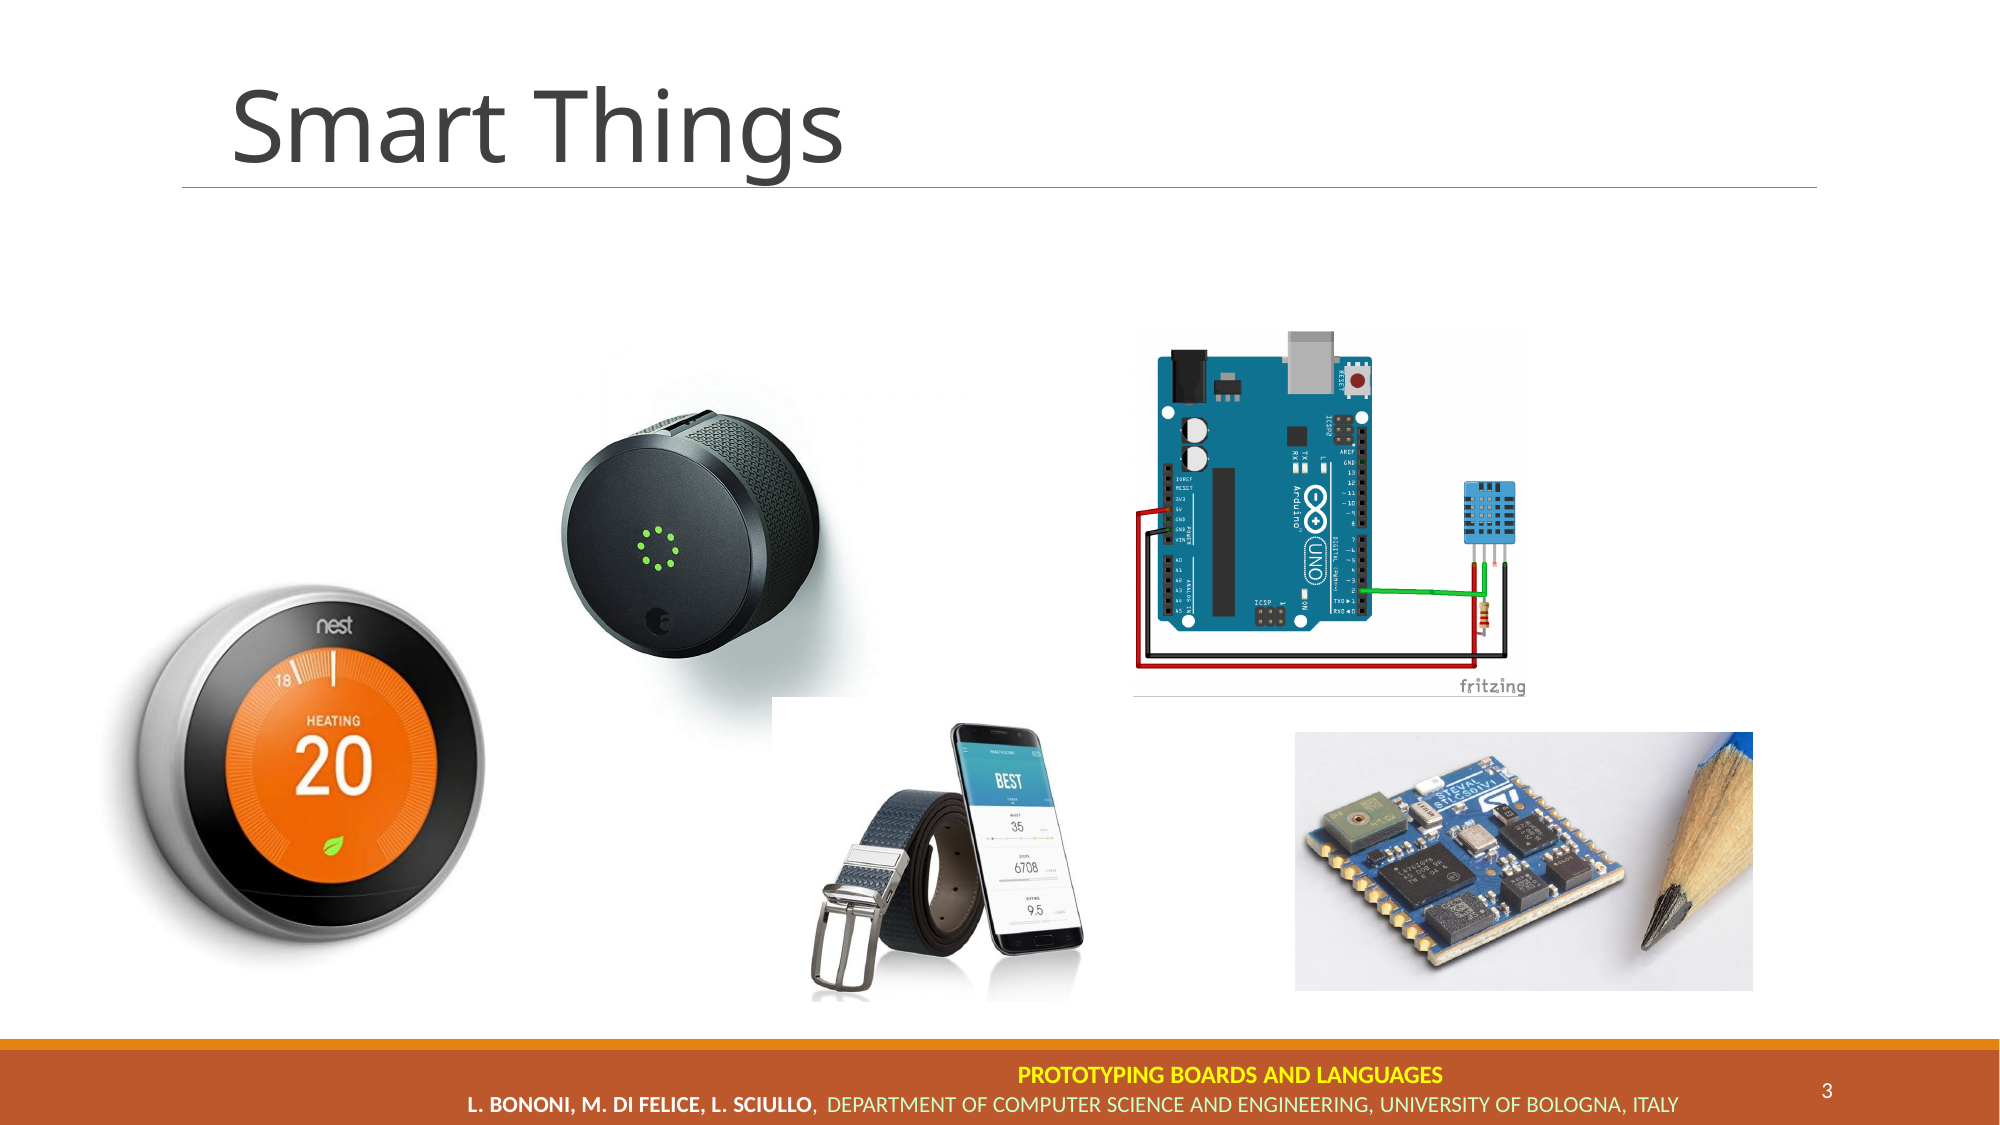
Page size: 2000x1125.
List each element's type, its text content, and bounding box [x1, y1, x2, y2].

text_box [558, 330, 1525, 1003]
slide_number 3 [1795, 763, 1834, 1125]
title Smart Things [179, 0, 1829, 183]
footer PROTOTYPING BOARDS AND LANGUAGES L. BONONI, M. DI FELICE, L. SCIULLO, DEPARTMENT OF COMPUTER SCIENCE AND ENGINEERING, UNIVERSITY OF BOLOGNA, ITALY [433, 761, 1692, 1125]
picture [95, 581, 488, 973]
picture [1294, 732, 1754, 991]
